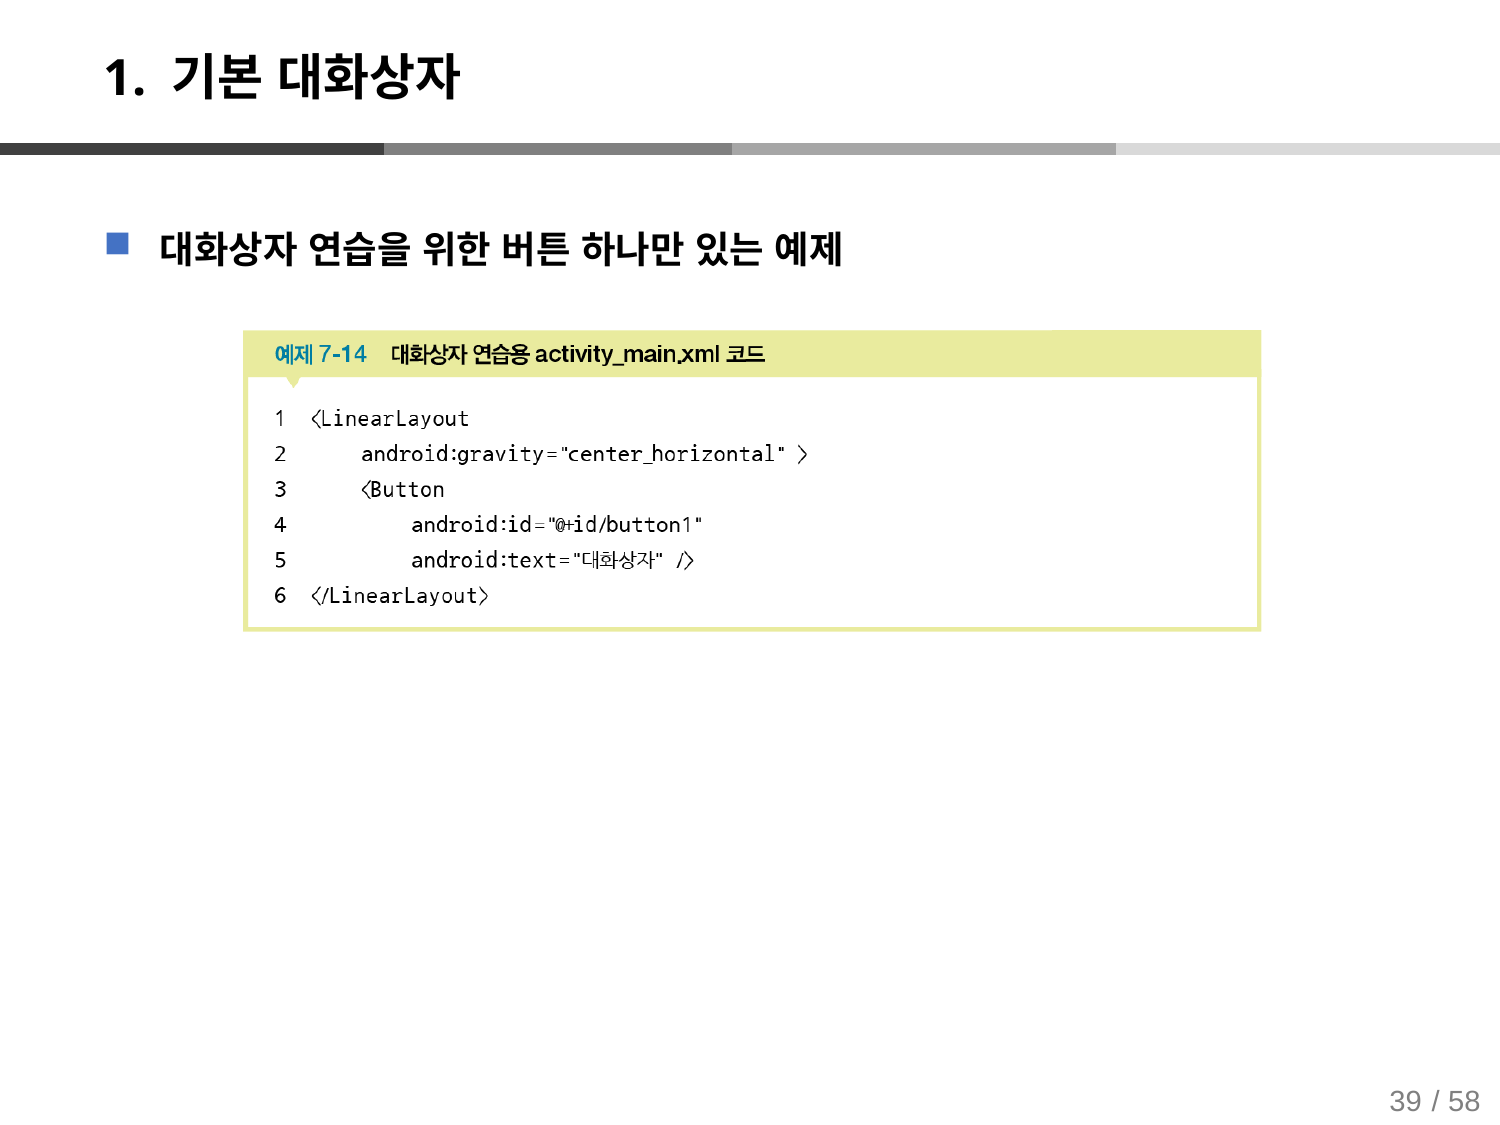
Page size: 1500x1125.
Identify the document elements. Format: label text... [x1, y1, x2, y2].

picture [230, 320, 1270, 644]
list 대화상자 연습을 위한 버튼 하나만 있는 예제 [88, 196, 1436, 1083]
title 1. 기본 대화상자 [88, 30, 1211, 121]
